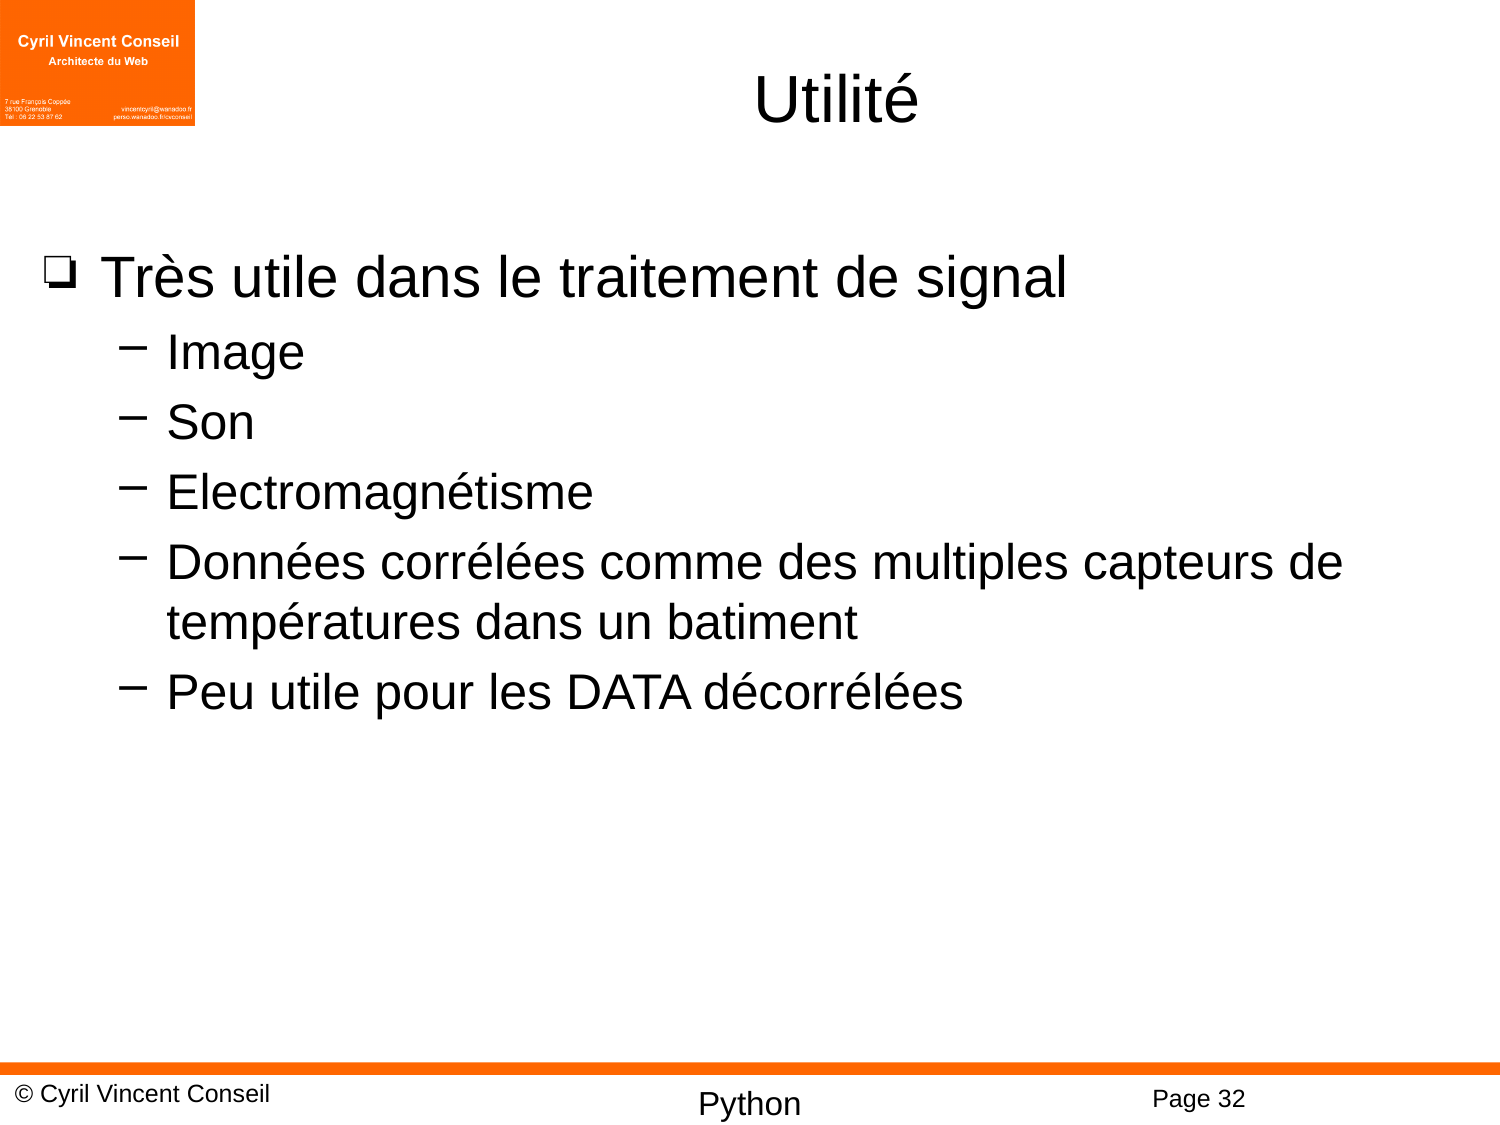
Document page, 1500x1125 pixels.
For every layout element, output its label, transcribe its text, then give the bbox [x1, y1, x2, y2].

list Très utile dans le traitement de signal Image Son Electromagnétisme Données corrélées comme des multiples capteurs de températures dans un batiment Peu utile pour les DATA décorrélées [29, 231, 1468, 1059]
picture [0, 0, 195, 126]
title Utilité [194, 2, 1480, 190]
